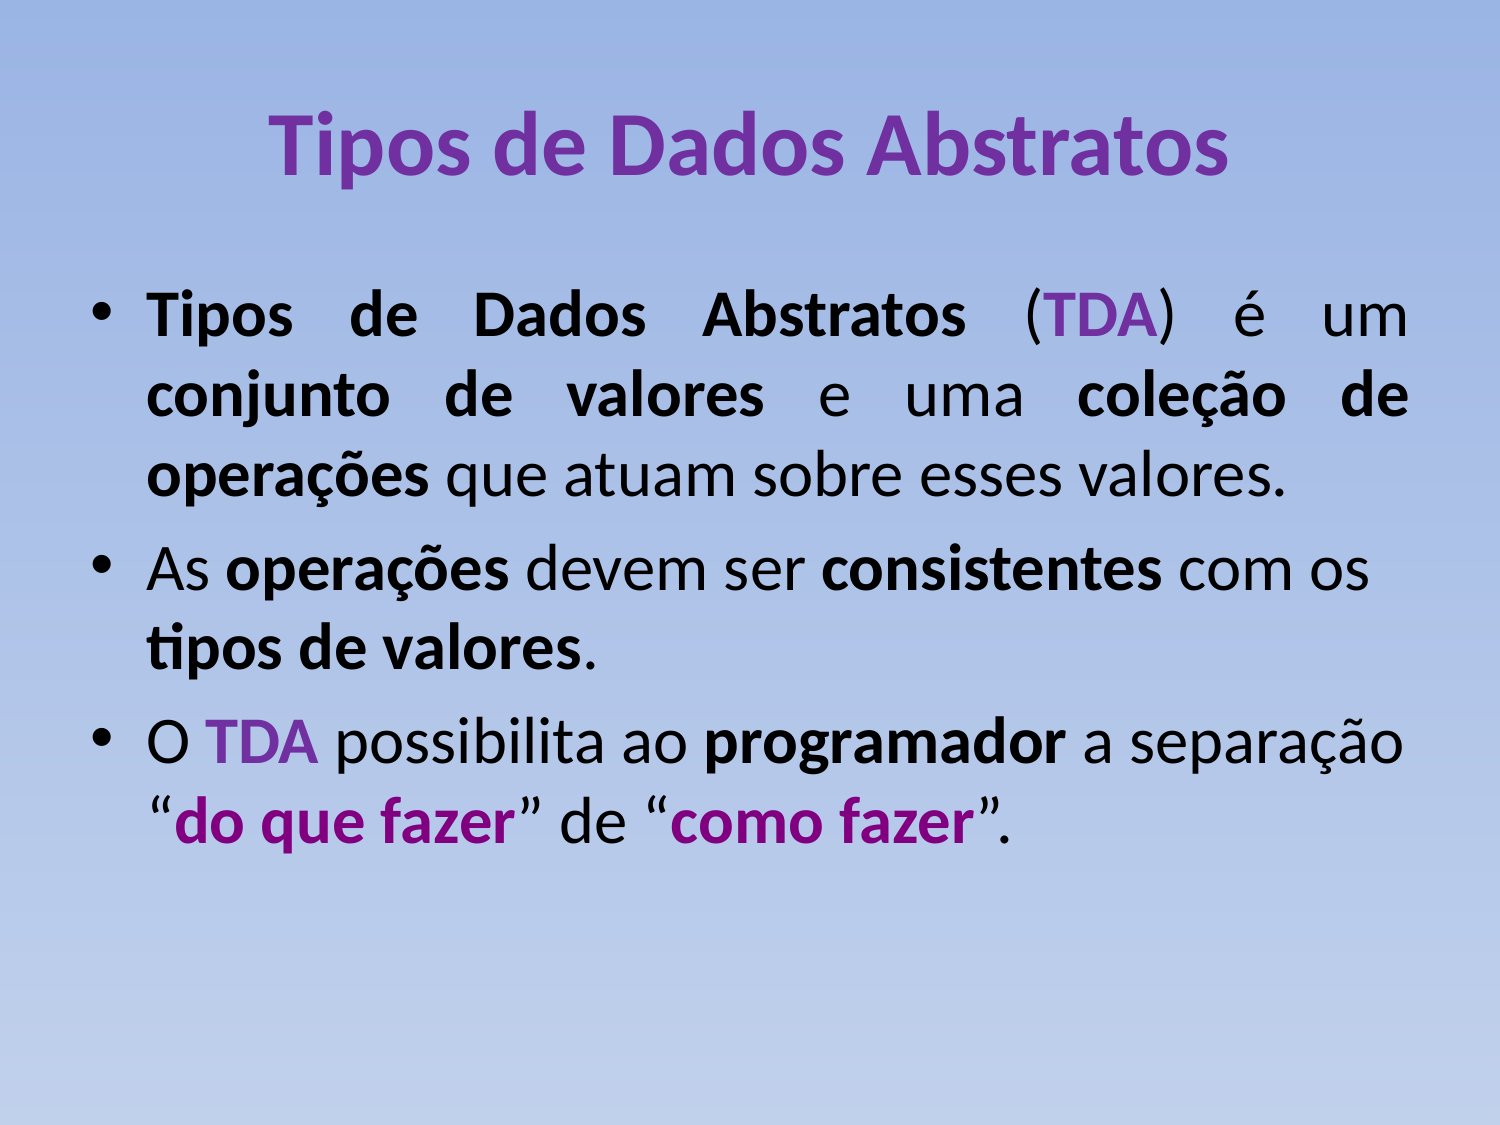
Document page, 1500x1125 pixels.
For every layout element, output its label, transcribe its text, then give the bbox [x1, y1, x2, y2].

title Tipos de Dados Abstratos [75, 45, 1425, 233]
list Tipos de Dados Abstratos (TDA) é um conjunto de valores e uma coleção de operações que atuam sobre esses valores. As operações devem ser consistentes com os tipos de valores. O TDA possibilita ao programador a separação “do que fazer” de “como fazer”. [75, 262, 1425, 1005]
